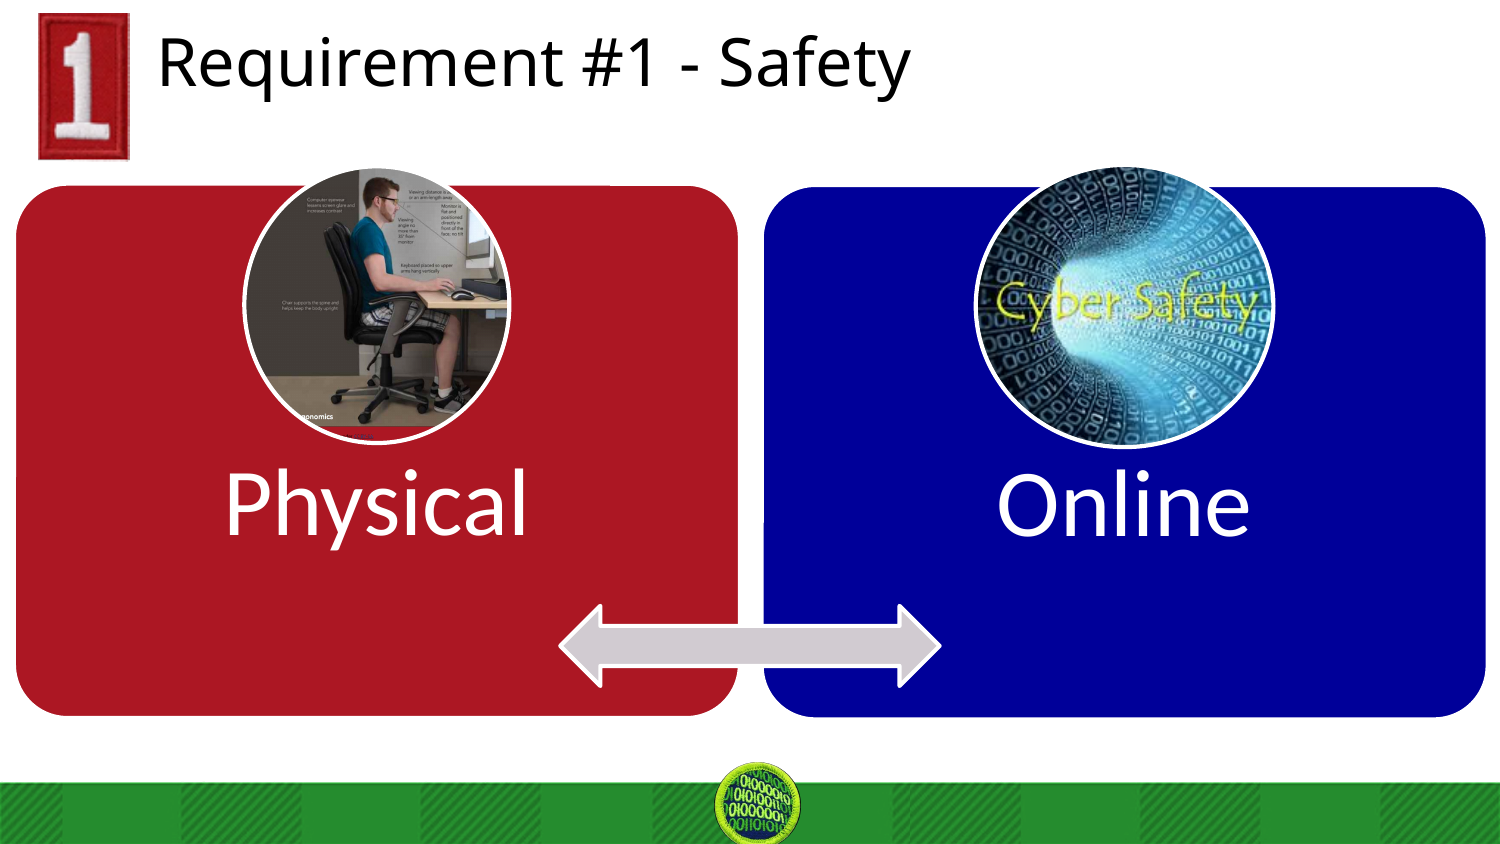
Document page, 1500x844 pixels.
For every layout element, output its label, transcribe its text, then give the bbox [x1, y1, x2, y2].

title Requirement #1 - Safety [141, 12, 1480, 94]
picture [0, 762, 1500, 844]
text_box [13, 164, 1488, 720]
picture [38, 13, 130, 162]
